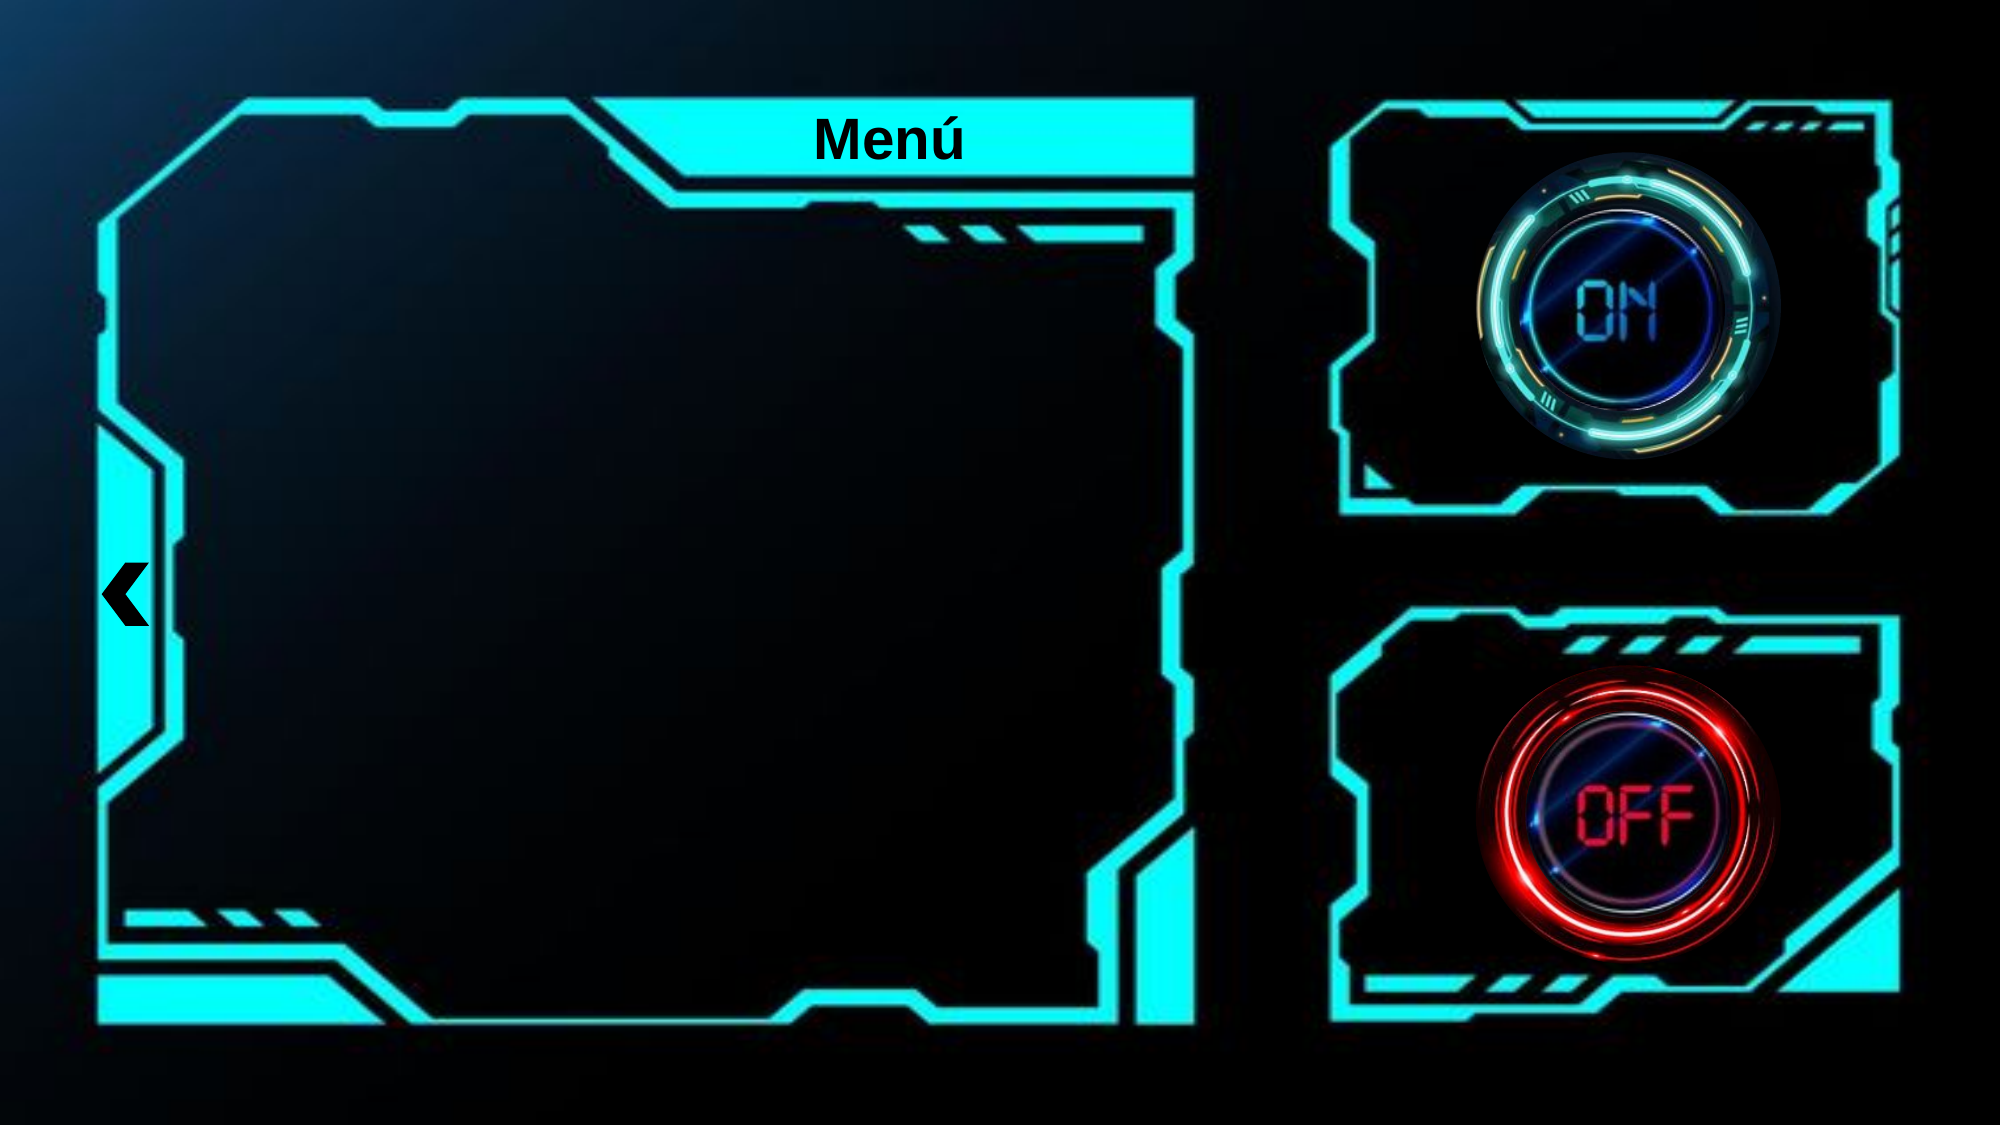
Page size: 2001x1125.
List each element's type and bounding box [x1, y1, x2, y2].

picture [101, 561, 150, 627]
picture [1475, 664, 1782, 965]
picture [1475, 151, 1782, 460]
list [0, 0, 2000, 1125]
